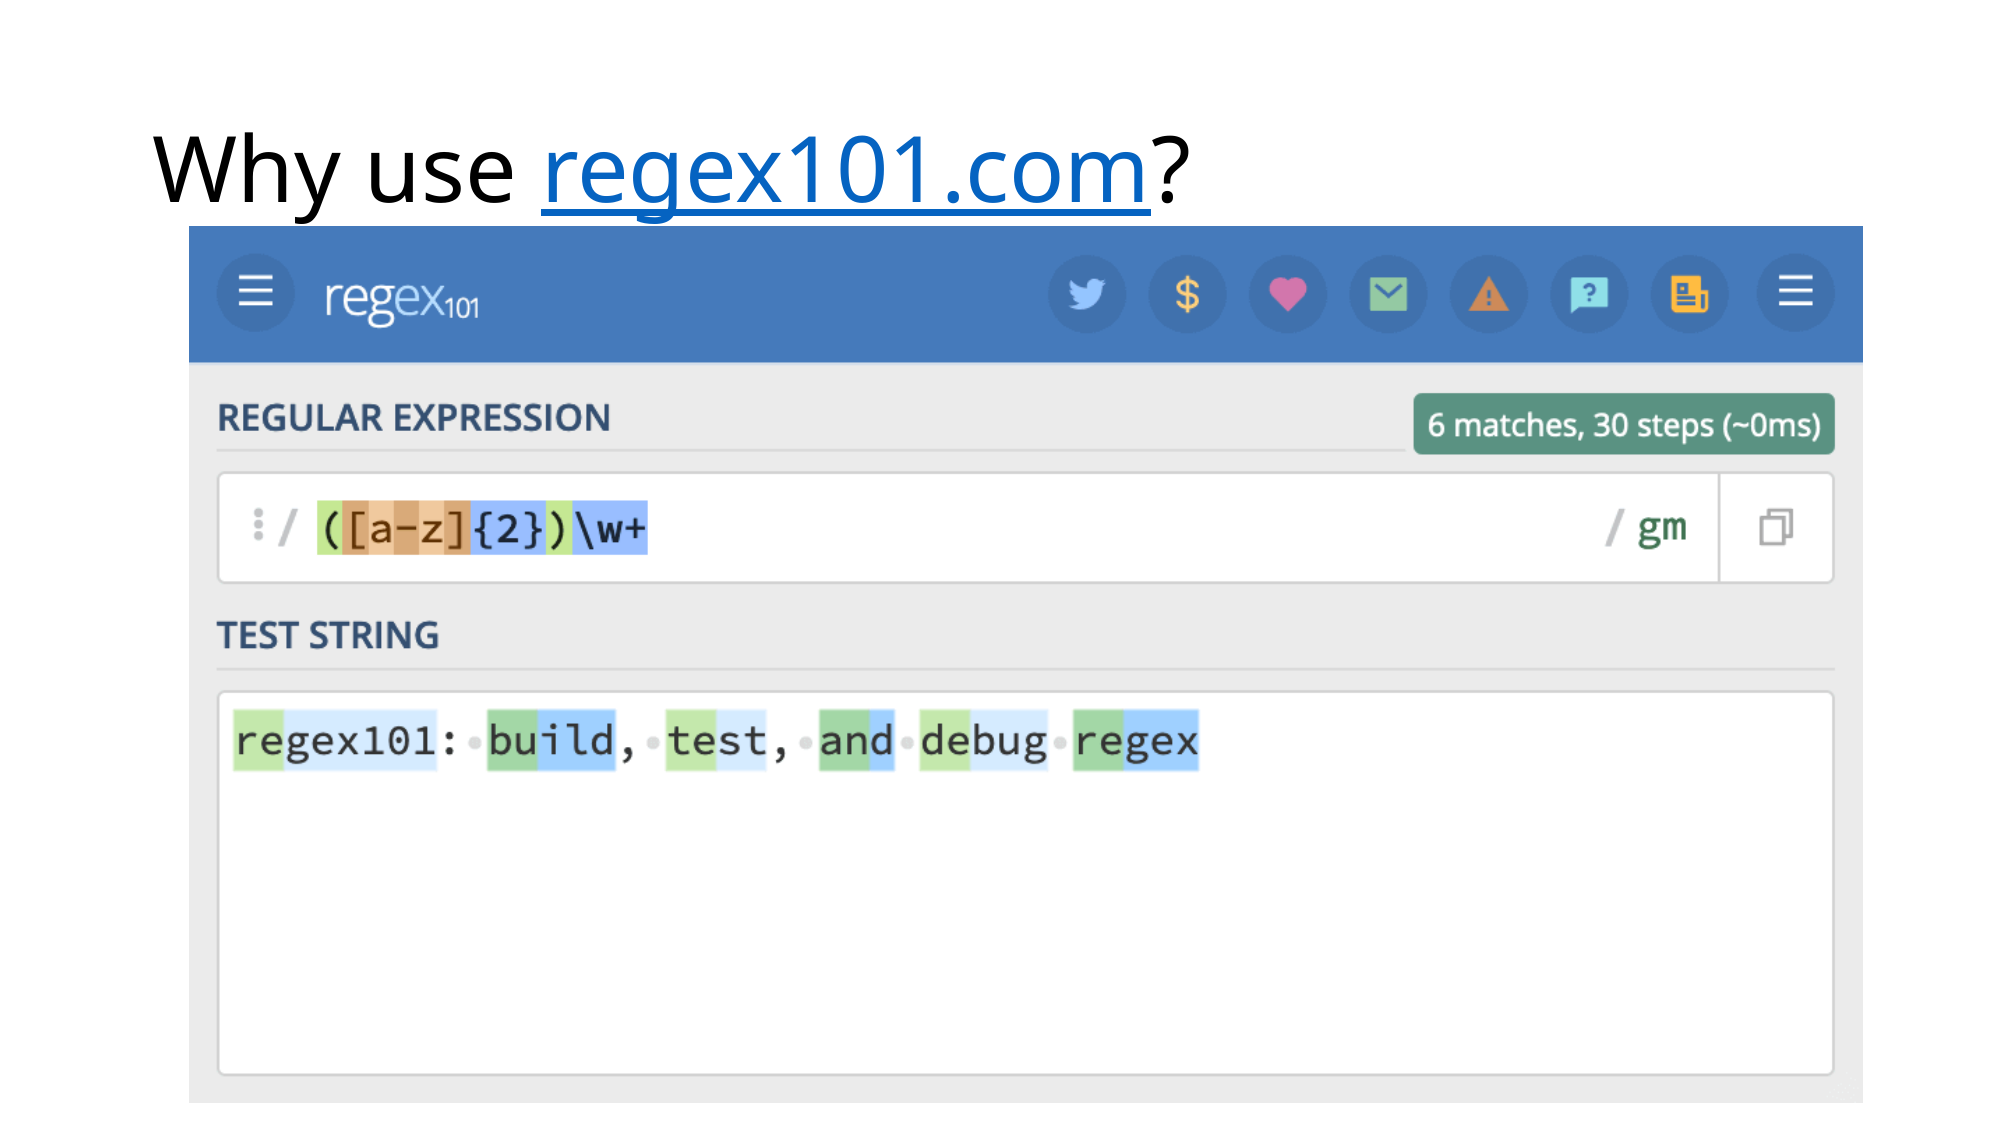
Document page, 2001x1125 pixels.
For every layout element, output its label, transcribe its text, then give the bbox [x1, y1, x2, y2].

title Why use regex101.com? [137, 59, 1863, 278]
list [189, 226, 1863, 1103]
